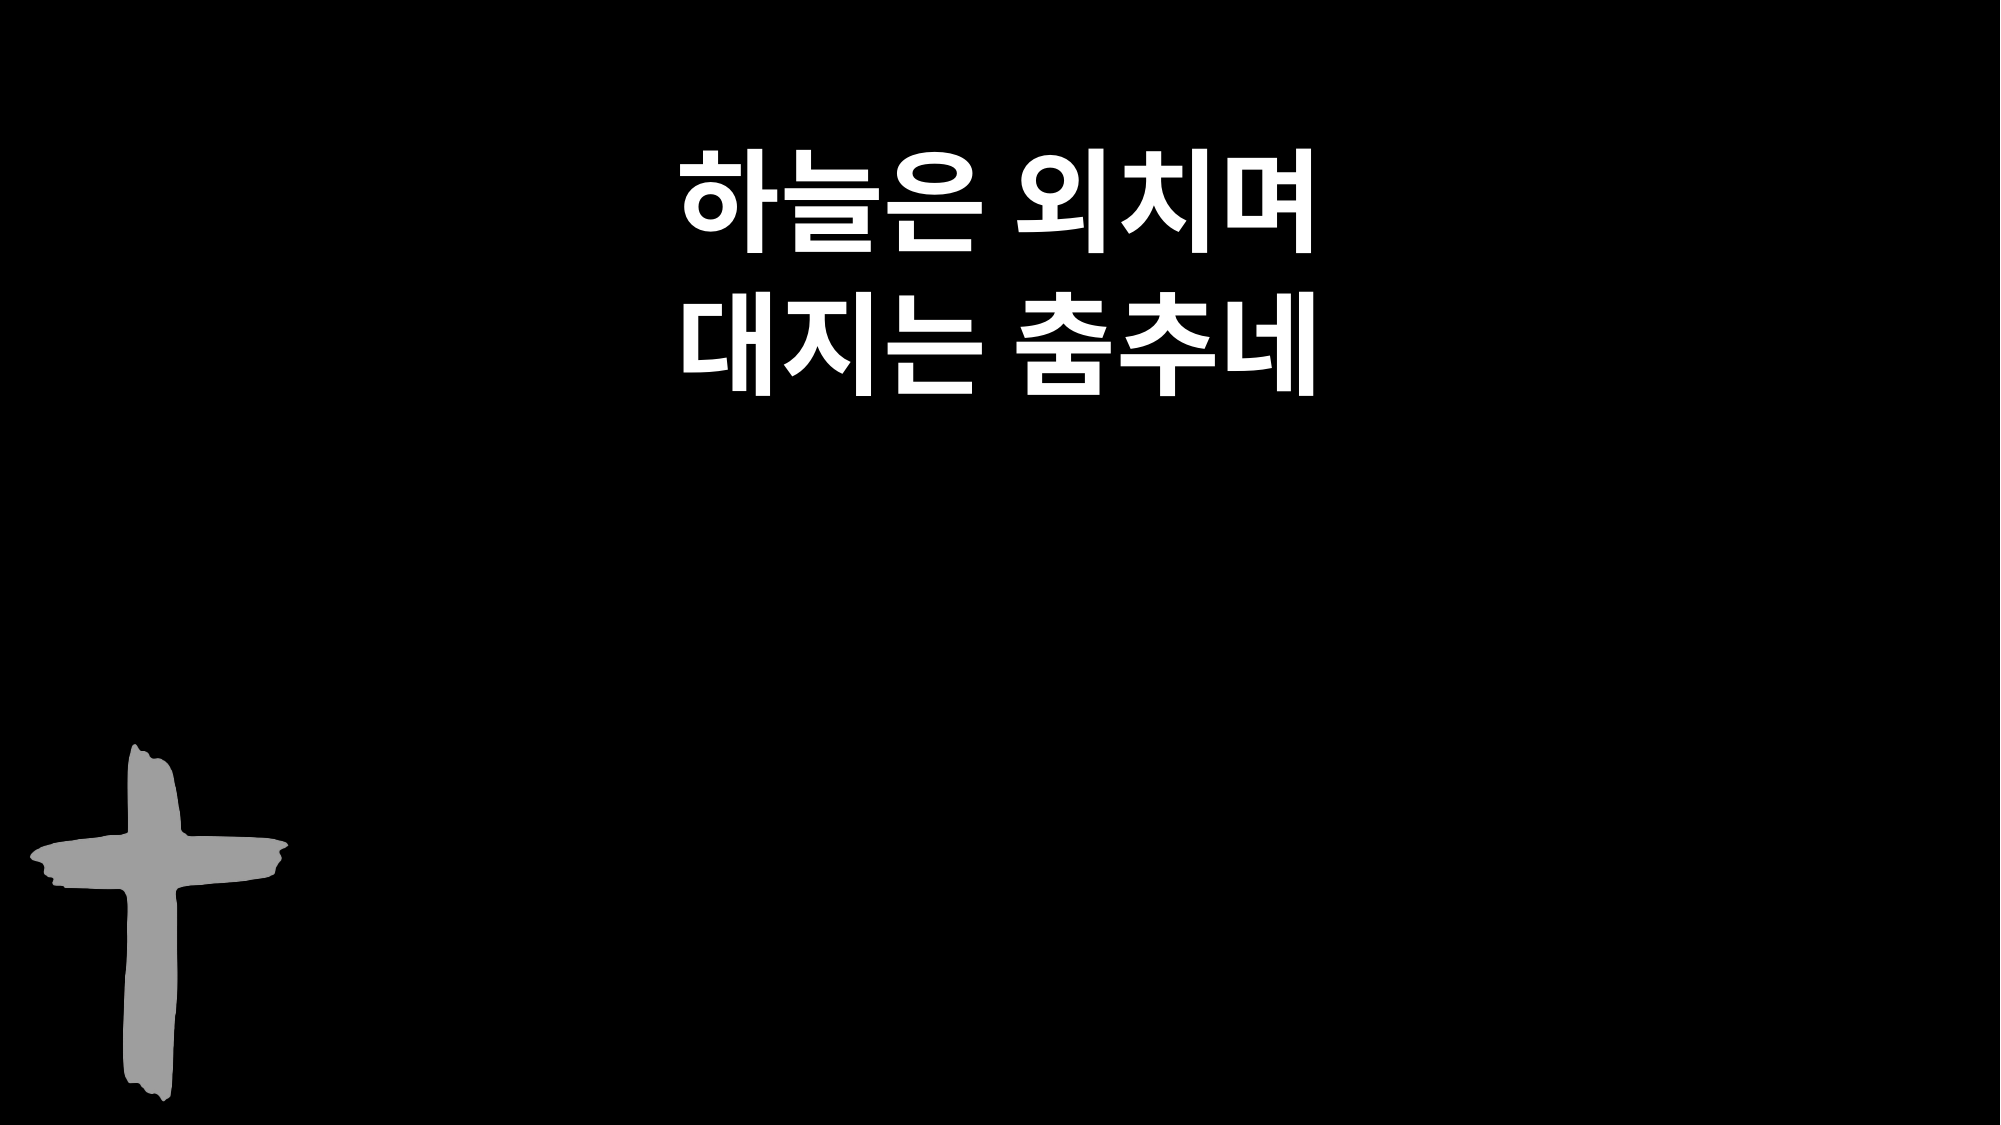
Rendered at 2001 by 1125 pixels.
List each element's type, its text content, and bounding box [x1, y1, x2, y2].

picture [29, 743, 289, 1102]
list 하늘은 외치며 대지는 춤추네 [0, 139, 2000, 456]
